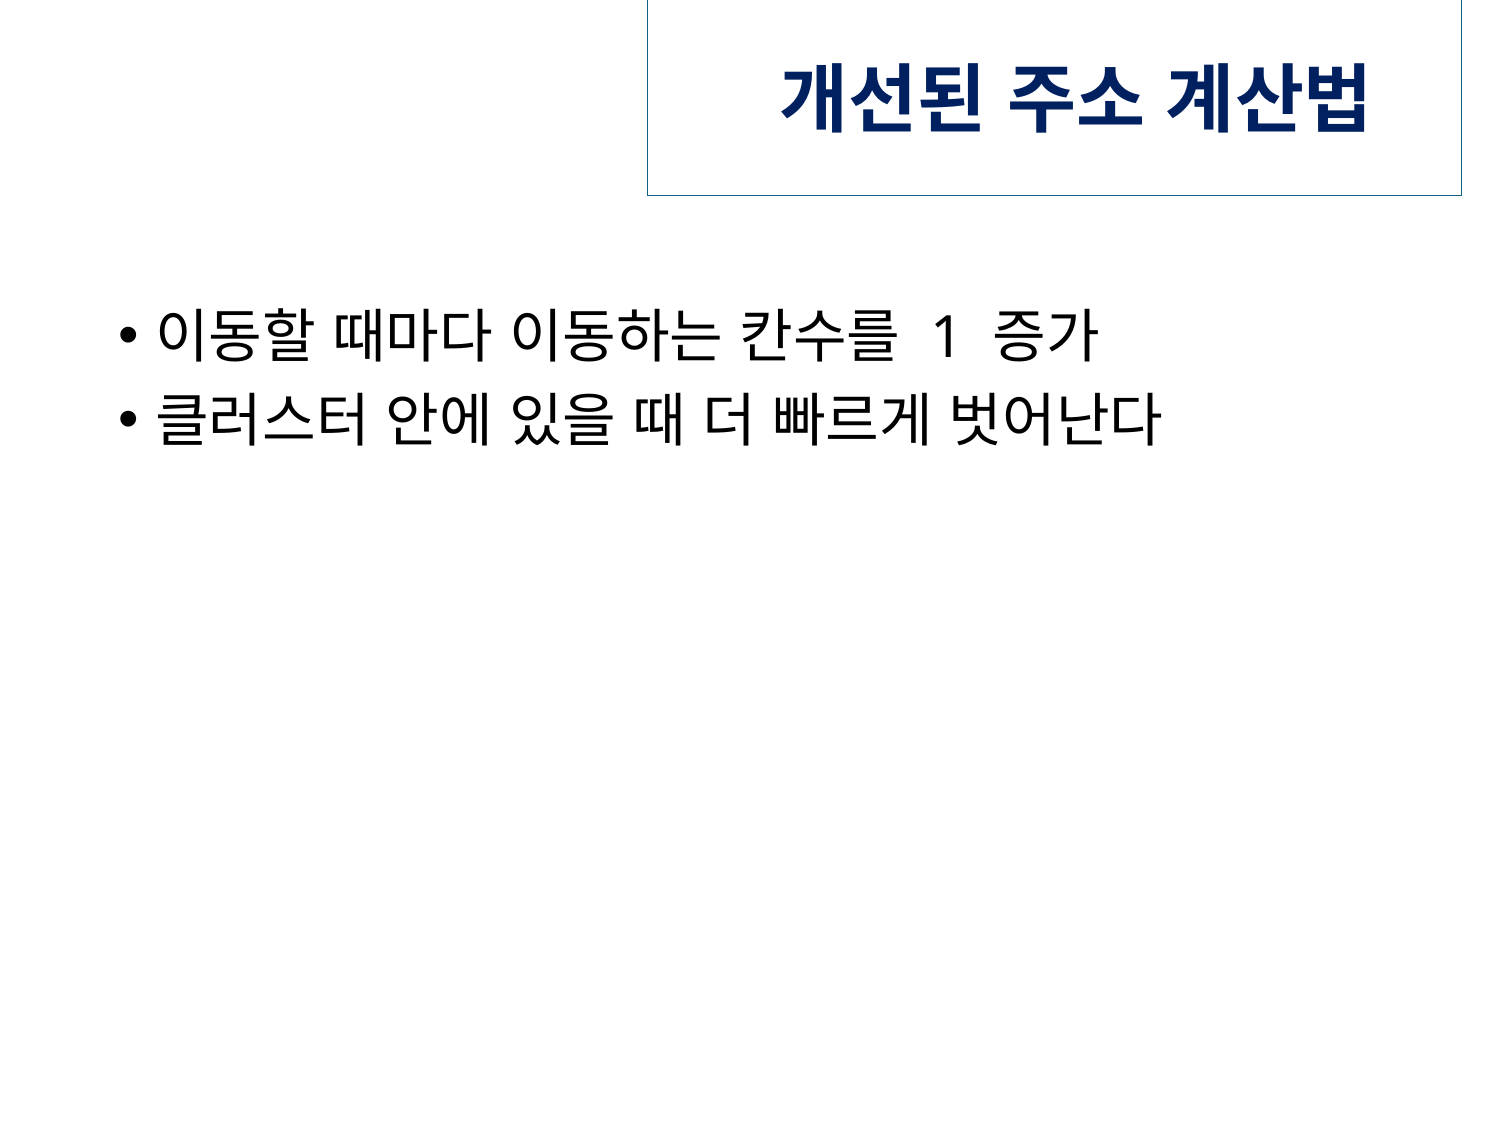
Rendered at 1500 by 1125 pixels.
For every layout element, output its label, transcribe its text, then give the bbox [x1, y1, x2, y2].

title 개선된 주소 계산법 [647, 0, 1462, 196]
list 이동할 때마다 이동하는 칸수를 1 증가 클러스터 안에 있을 때 더 빠르게 벗어난다 [103, 299, 1500, 1014]
